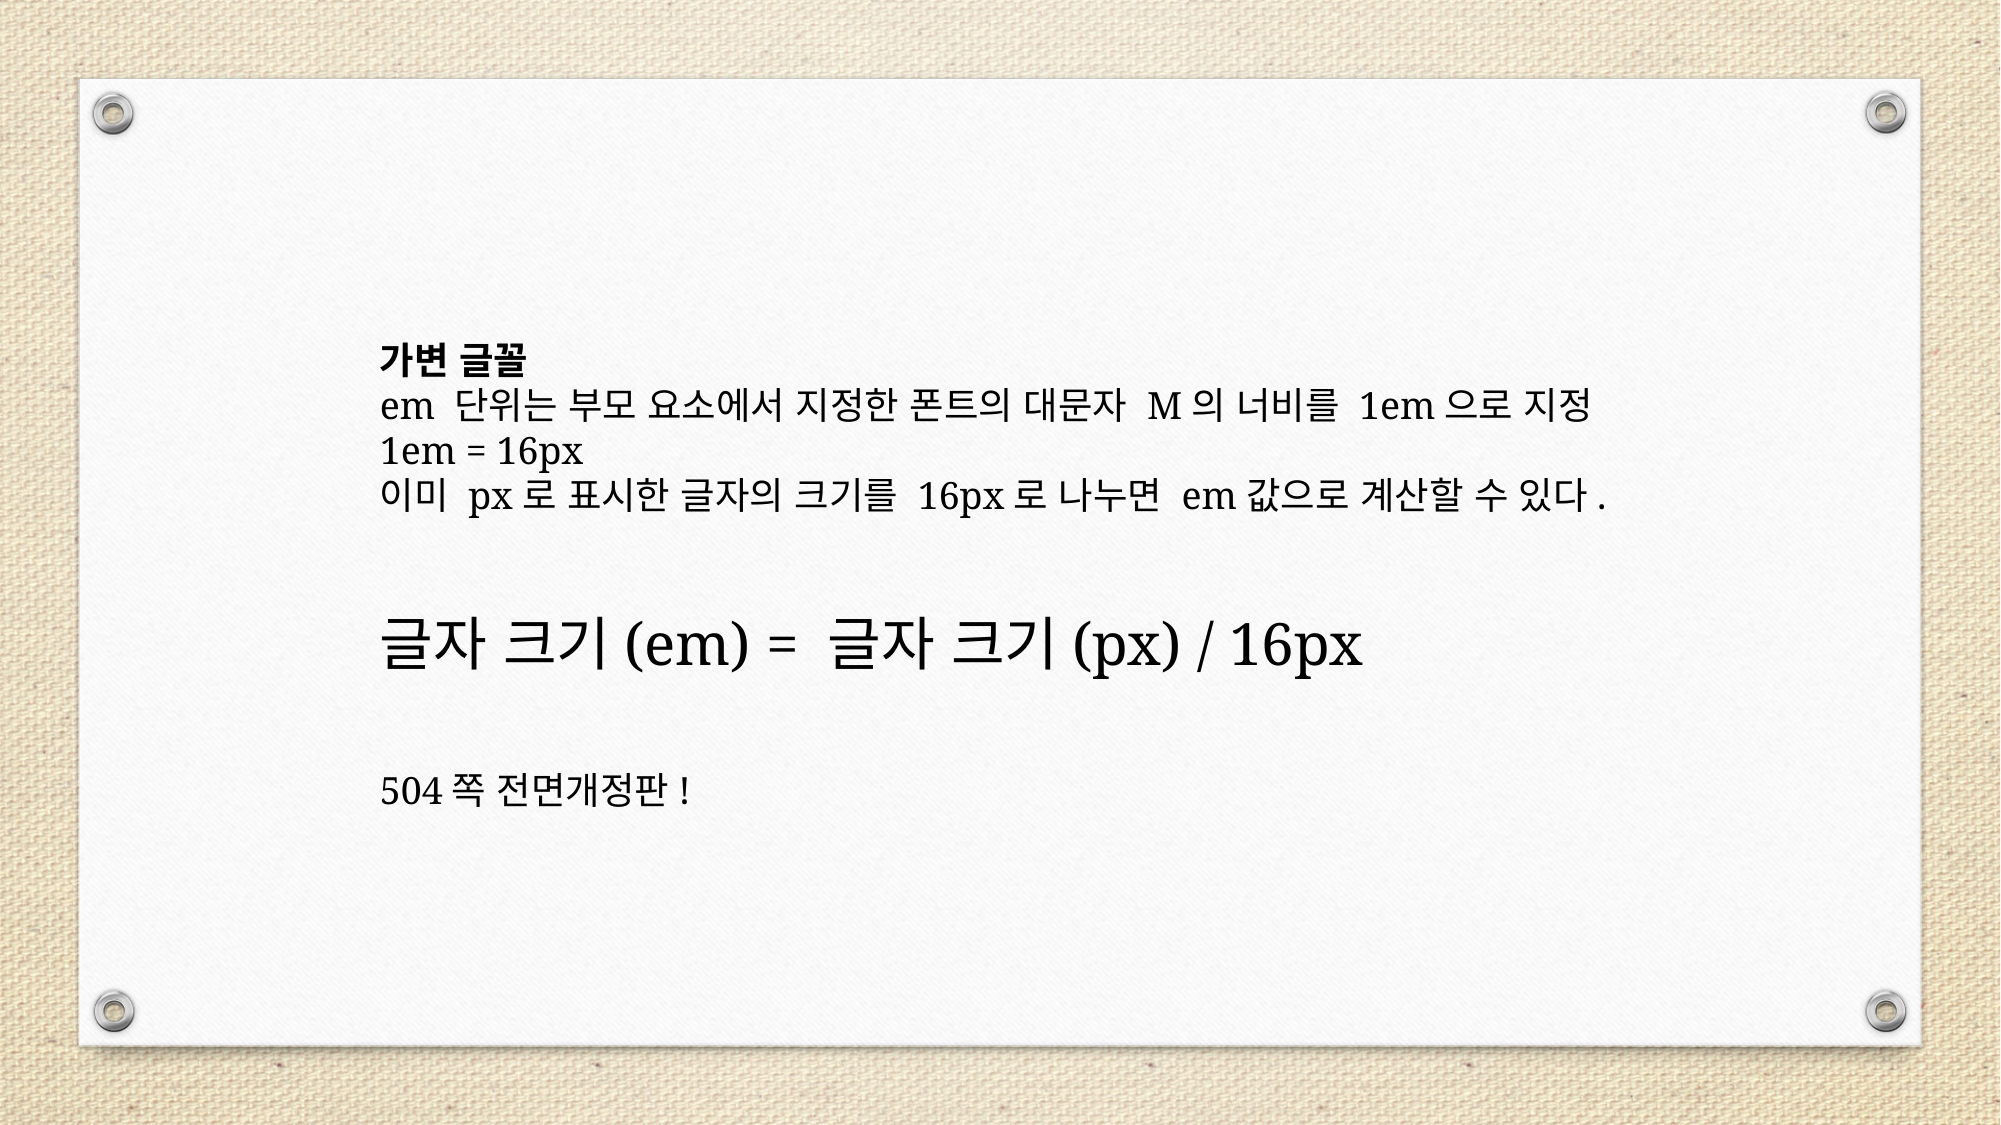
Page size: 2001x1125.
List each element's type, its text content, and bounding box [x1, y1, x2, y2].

picture [0, 0, 2001, 1125]
text_box 가변 글꼴 em 단위는 부모 요소에서 지정한 폰트의 대문자 M의 너비를 1em으로 지정 1em = 16px 이미 px로 표시한 글자의 크기를 16px로 나누면 em값으로 계산할 수 있다. 글자 크기(em) = 글자 크기(px) / 16px 504쪽 전면개정판! [365, 329, 1622, 820]
